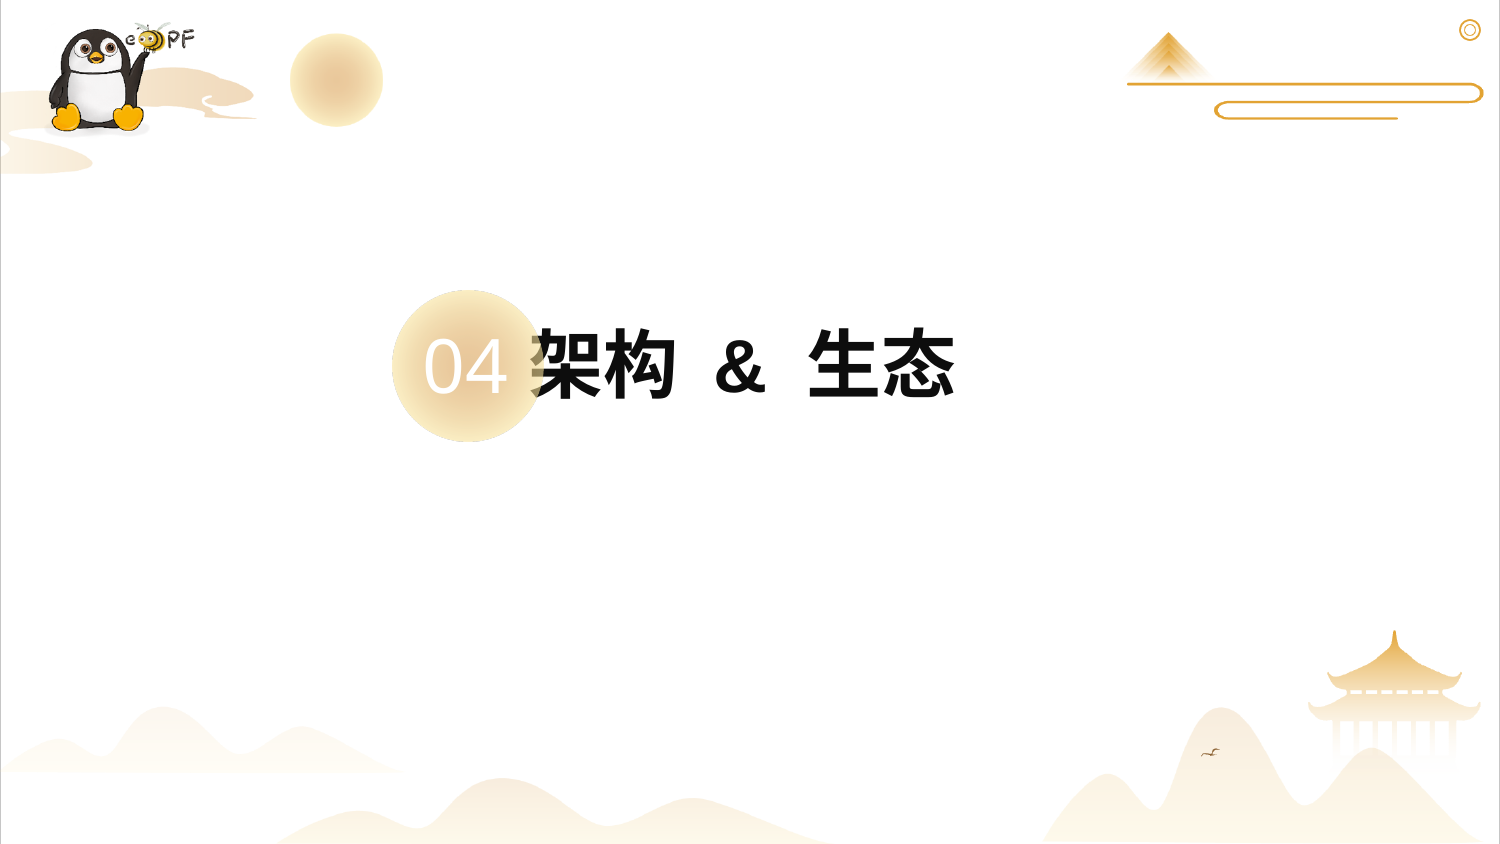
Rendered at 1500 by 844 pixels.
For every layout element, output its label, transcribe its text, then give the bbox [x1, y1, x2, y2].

text_box 01 [378, 305, 545, 455]
picture [0, 0, 1500, 844]
text_box 架构 & 生态 [545, 310, 972, 415]
text_box 03 [314, 287, 481, 438]
